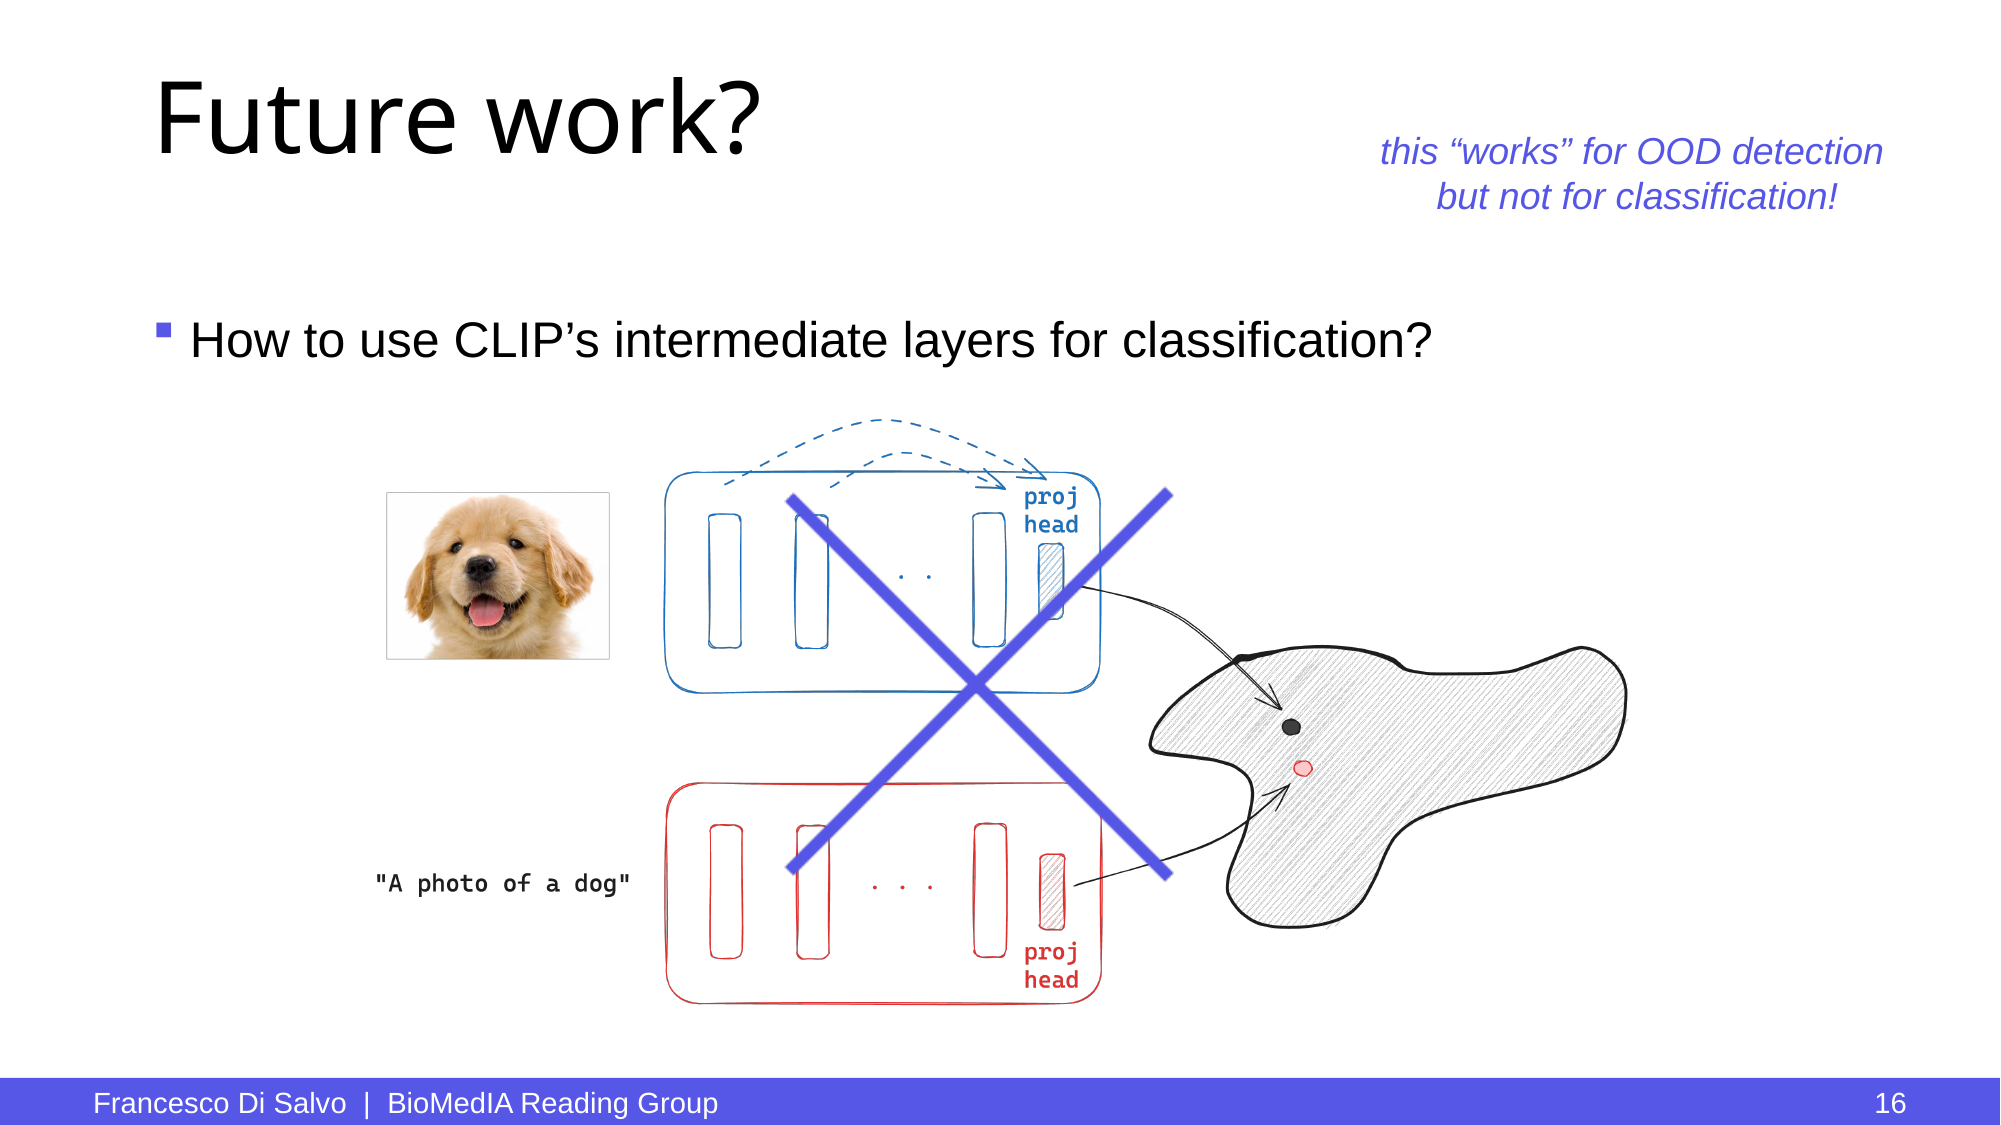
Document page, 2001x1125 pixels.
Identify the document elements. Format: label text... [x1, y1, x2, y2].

footer Francesco Di Salvo | BioMedIA Reading Group [78, 1071, 1479, 1125]
picture [362, 395, 1638, 1016]
title Future work? [137, 59, 1863, 278]
list How to use CLIP’s intermediate layers for classification? [137, 299, 1863, 411]
text_box this “works” for OOD detection but not for classification! [1365, 119, 1910, 225]
slide_number 16 [1803, 1071, 1922, 1125]
